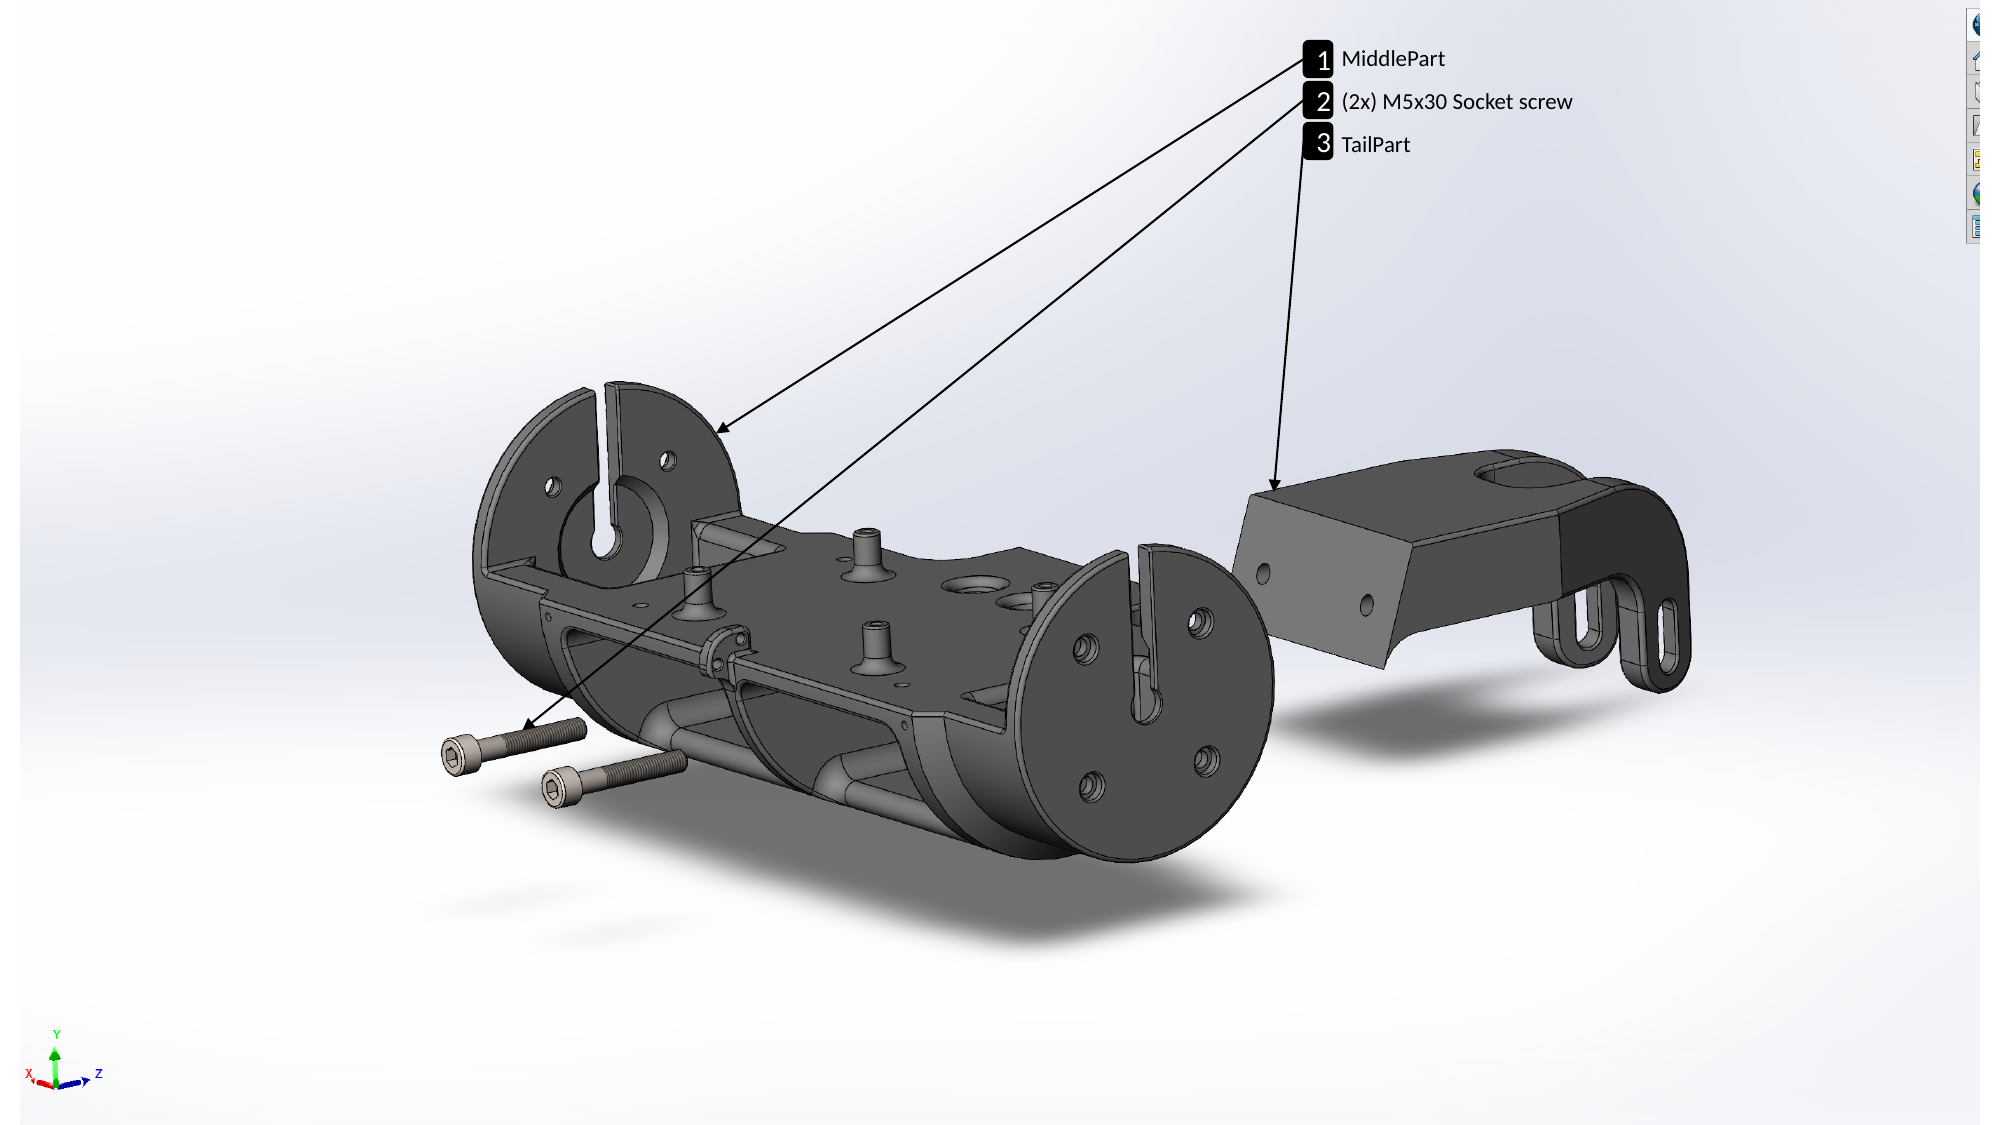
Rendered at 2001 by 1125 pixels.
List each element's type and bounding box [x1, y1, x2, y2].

picture [19, 0, 1980, 1125]
text_box [716, 59, 1304, 99]
text_box [522, 99, 1304, 731]
text_box [1273, 140, 1304, 493]
